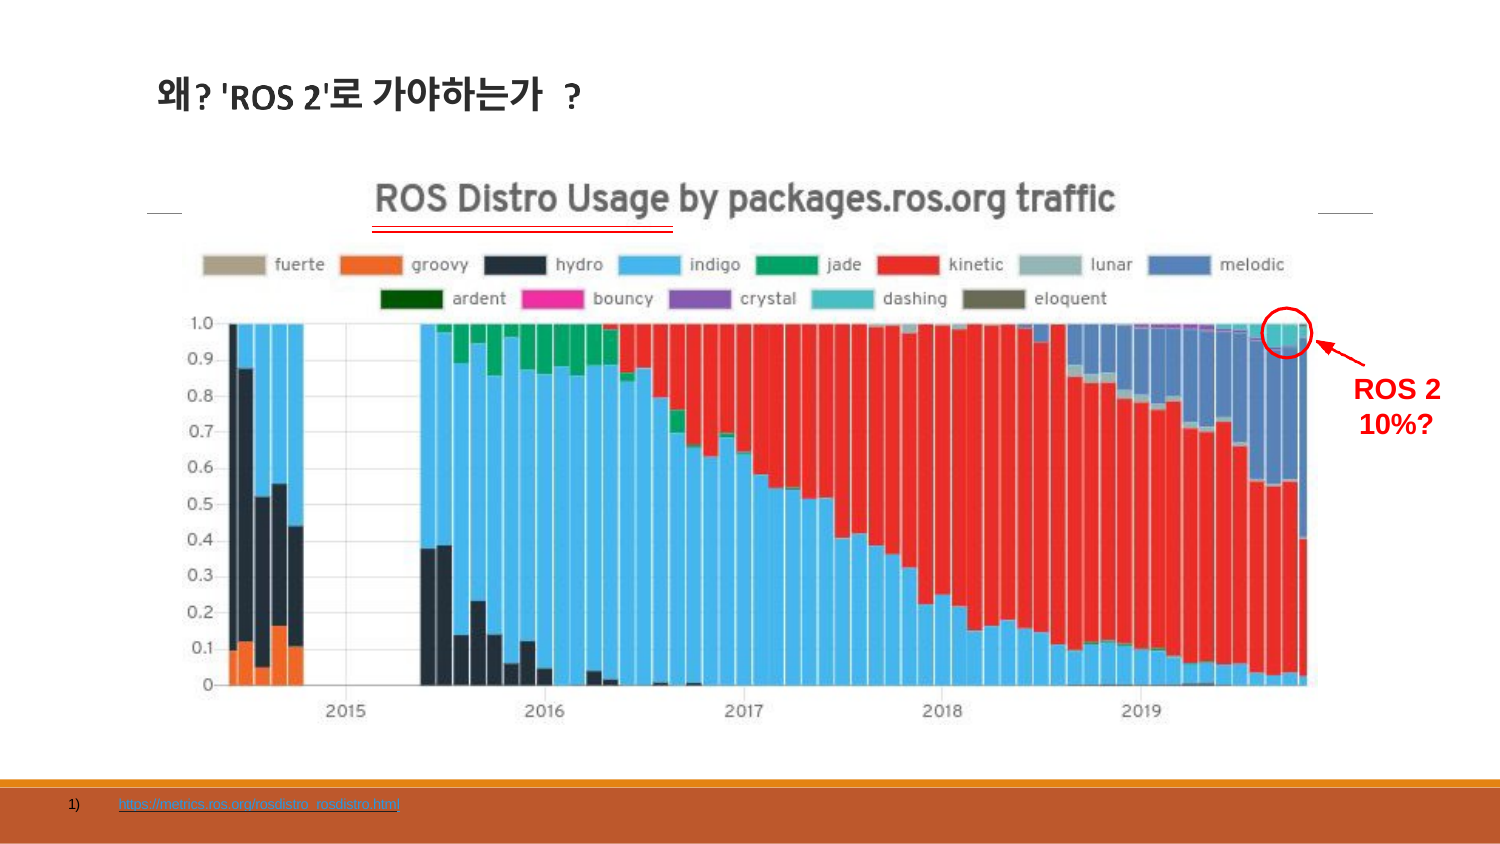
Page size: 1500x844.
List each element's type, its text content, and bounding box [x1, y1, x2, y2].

text_box 왜 [155, 69, 197, 117]
text_box ROS 2 10%? [1376, 368, 1444, 441]
picture [564, 82, 580, 110]
picture [196, 82, 328, 110]
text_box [371, 225, 1314, 361]
text_box https://metrics.ros.org/rosdistro_rosdistro.html [116, 793, 417, 813]
text_box 1) [66, 793, 84, 813]
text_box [181, 180, 1366, 726]
text_box 로 가야하는가 [327, 69, 566, 117]
